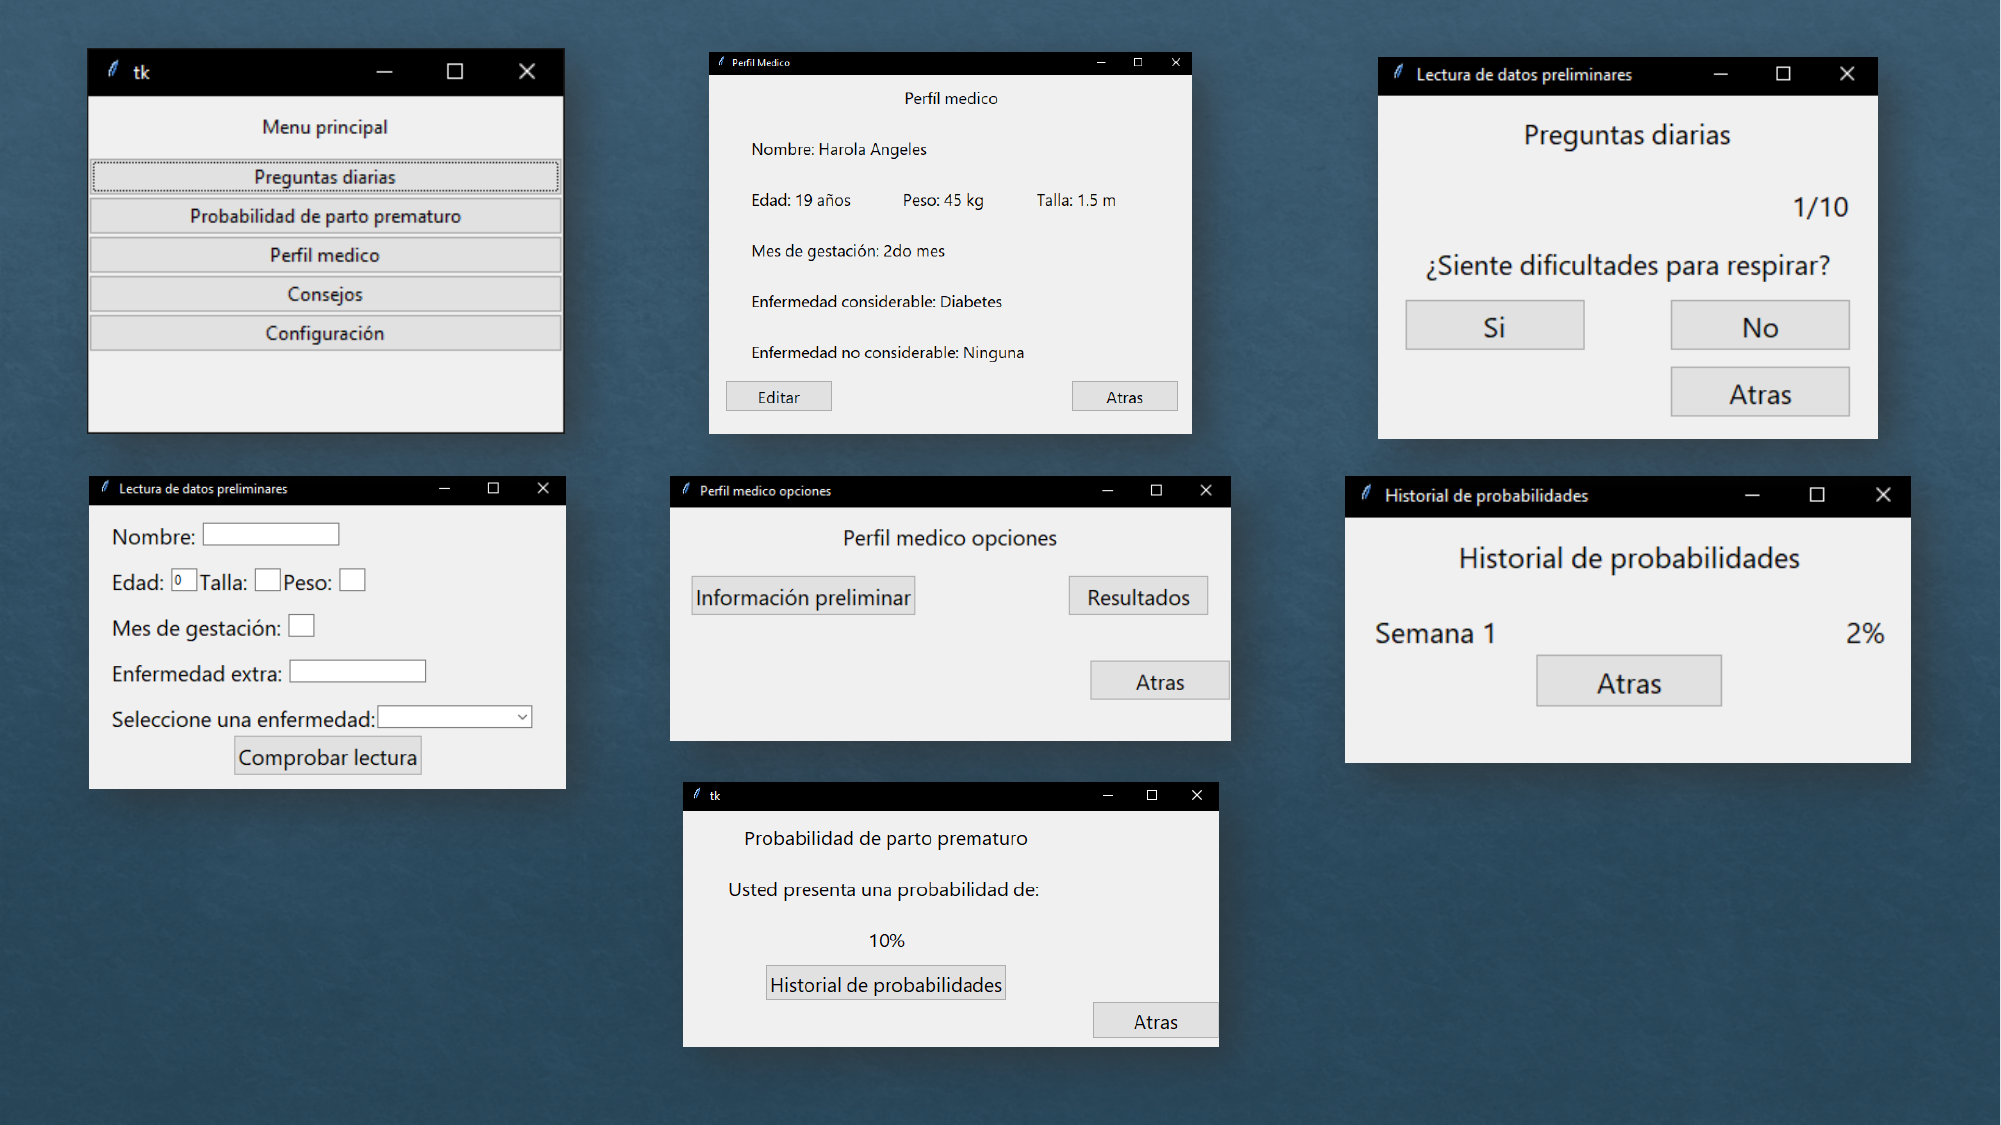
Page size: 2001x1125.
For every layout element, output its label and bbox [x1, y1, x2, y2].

picture [670, 476, 1231, 741]
picture [1378, 57, 1878, 439]
picture [87, 47, 565, 435]
picture [709, 52, 1192, 435]
picture [682, 782, 1219, 1047]
list [1345, 476, 1911, 764]
picture [89, 476, 567, 789]
